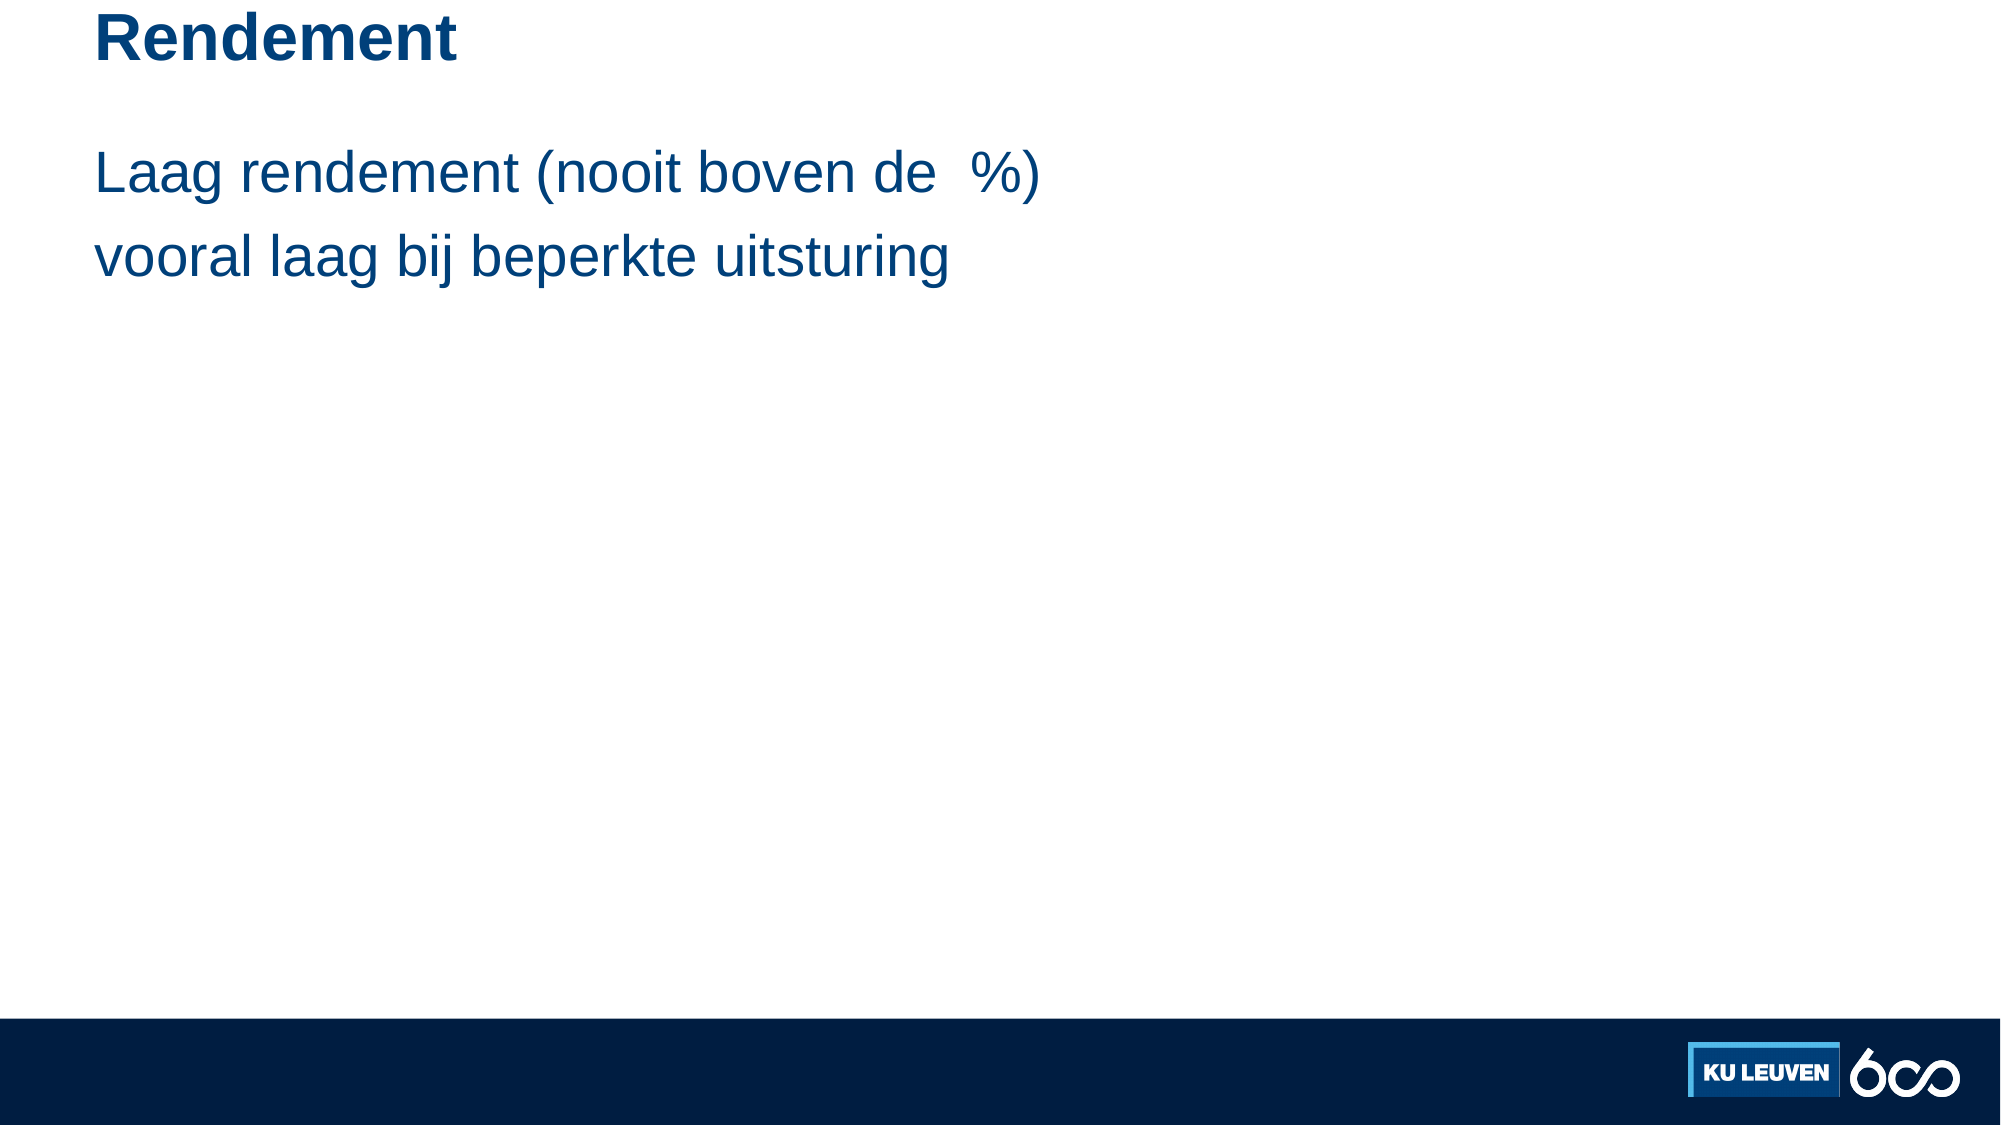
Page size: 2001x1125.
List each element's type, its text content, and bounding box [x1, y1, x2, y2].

picture [1688, 1042, 1960, 1097]
title Rendement [94, 2, 1906, 110]
list Laag rendement (nooit boven de %) vooral laag bij beperkte uitsturing [94, 142, 1900, 781]
